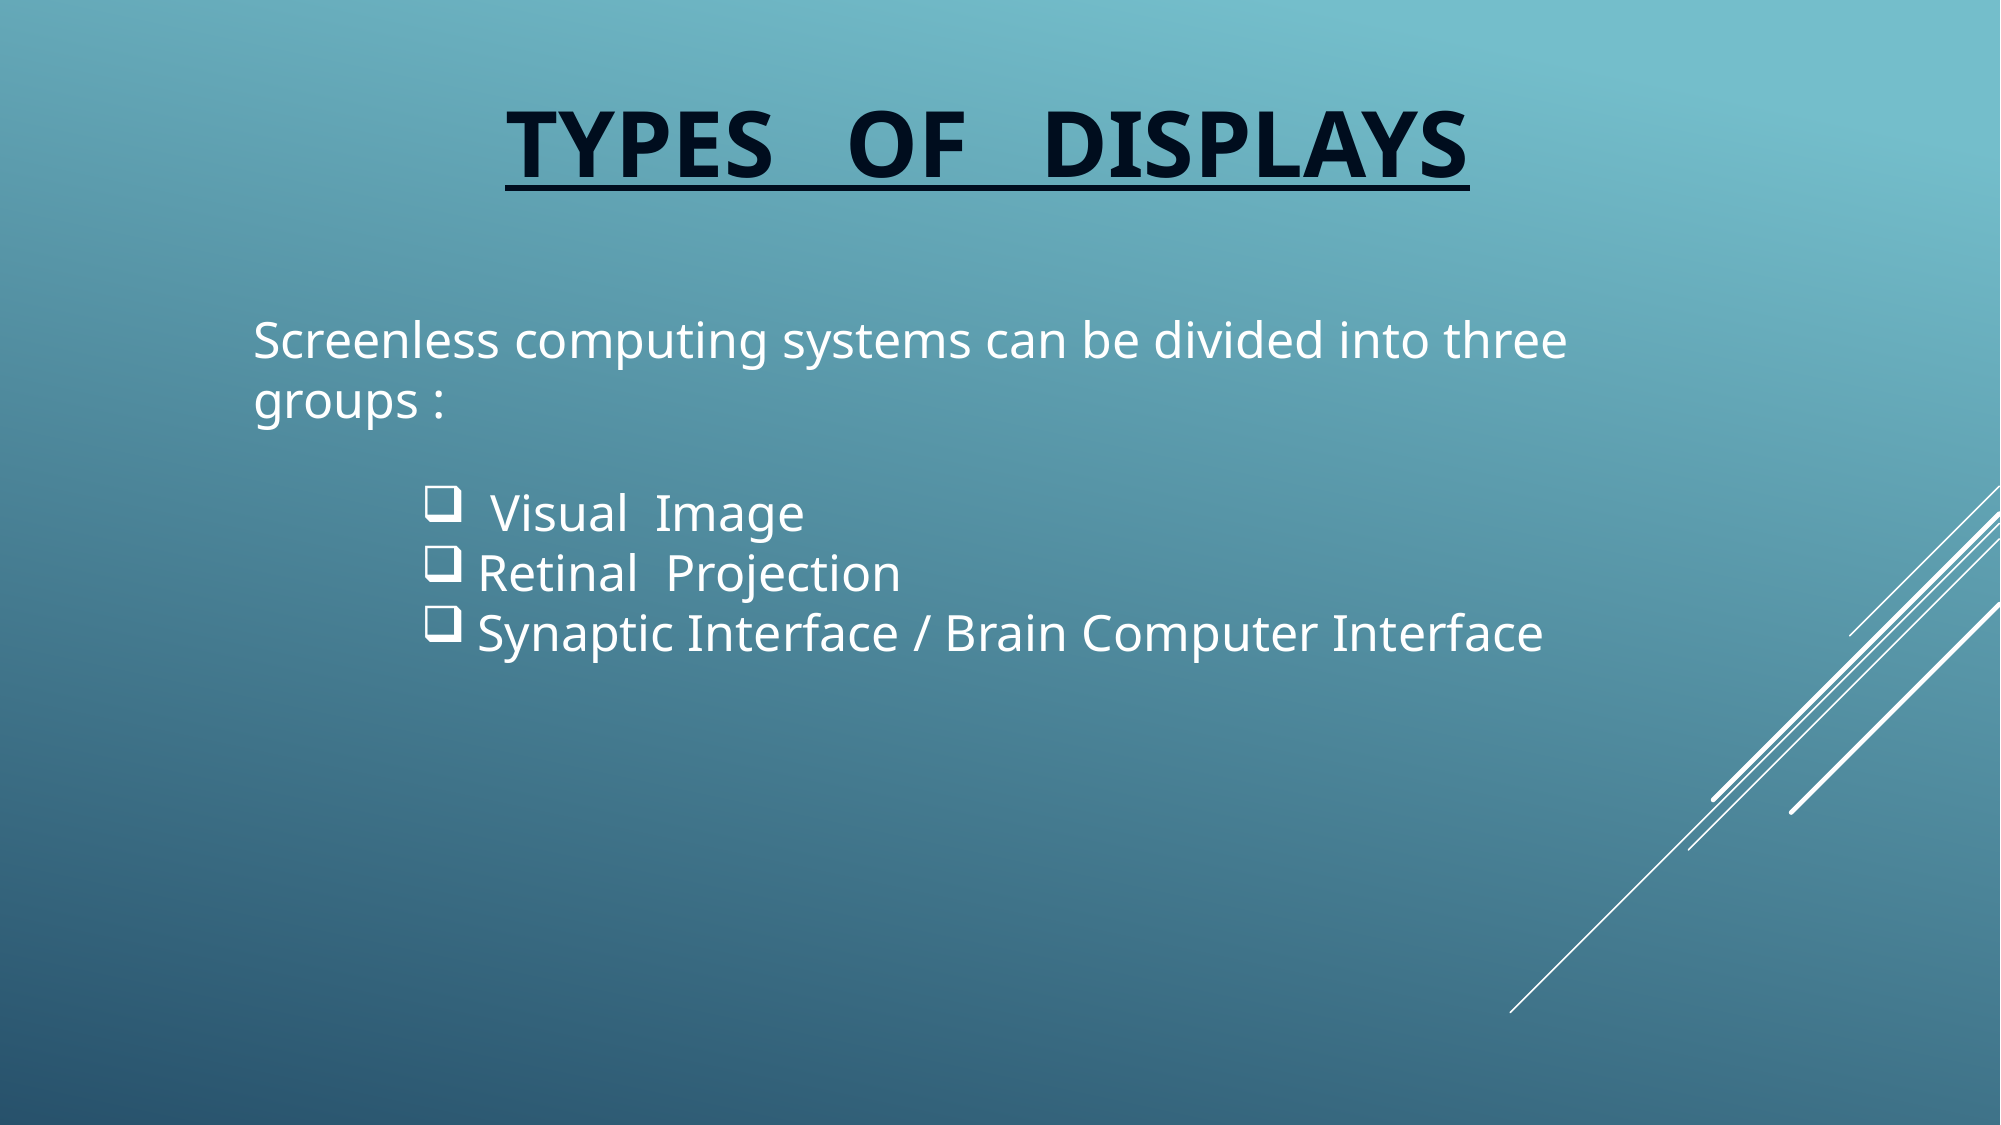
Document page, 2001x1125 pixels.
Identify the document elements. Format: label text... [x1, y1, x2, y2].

text_box Screenless computing systems can be divided into three groups : [238, 301, 1762, 437]
text_box TYPES OF DISPLAYS [235, 78, 1739, 204]
text_box Visual Image Retinal Projection Synaptic Interface / Brain Computer Interface [406, 473, 1920, 669]
